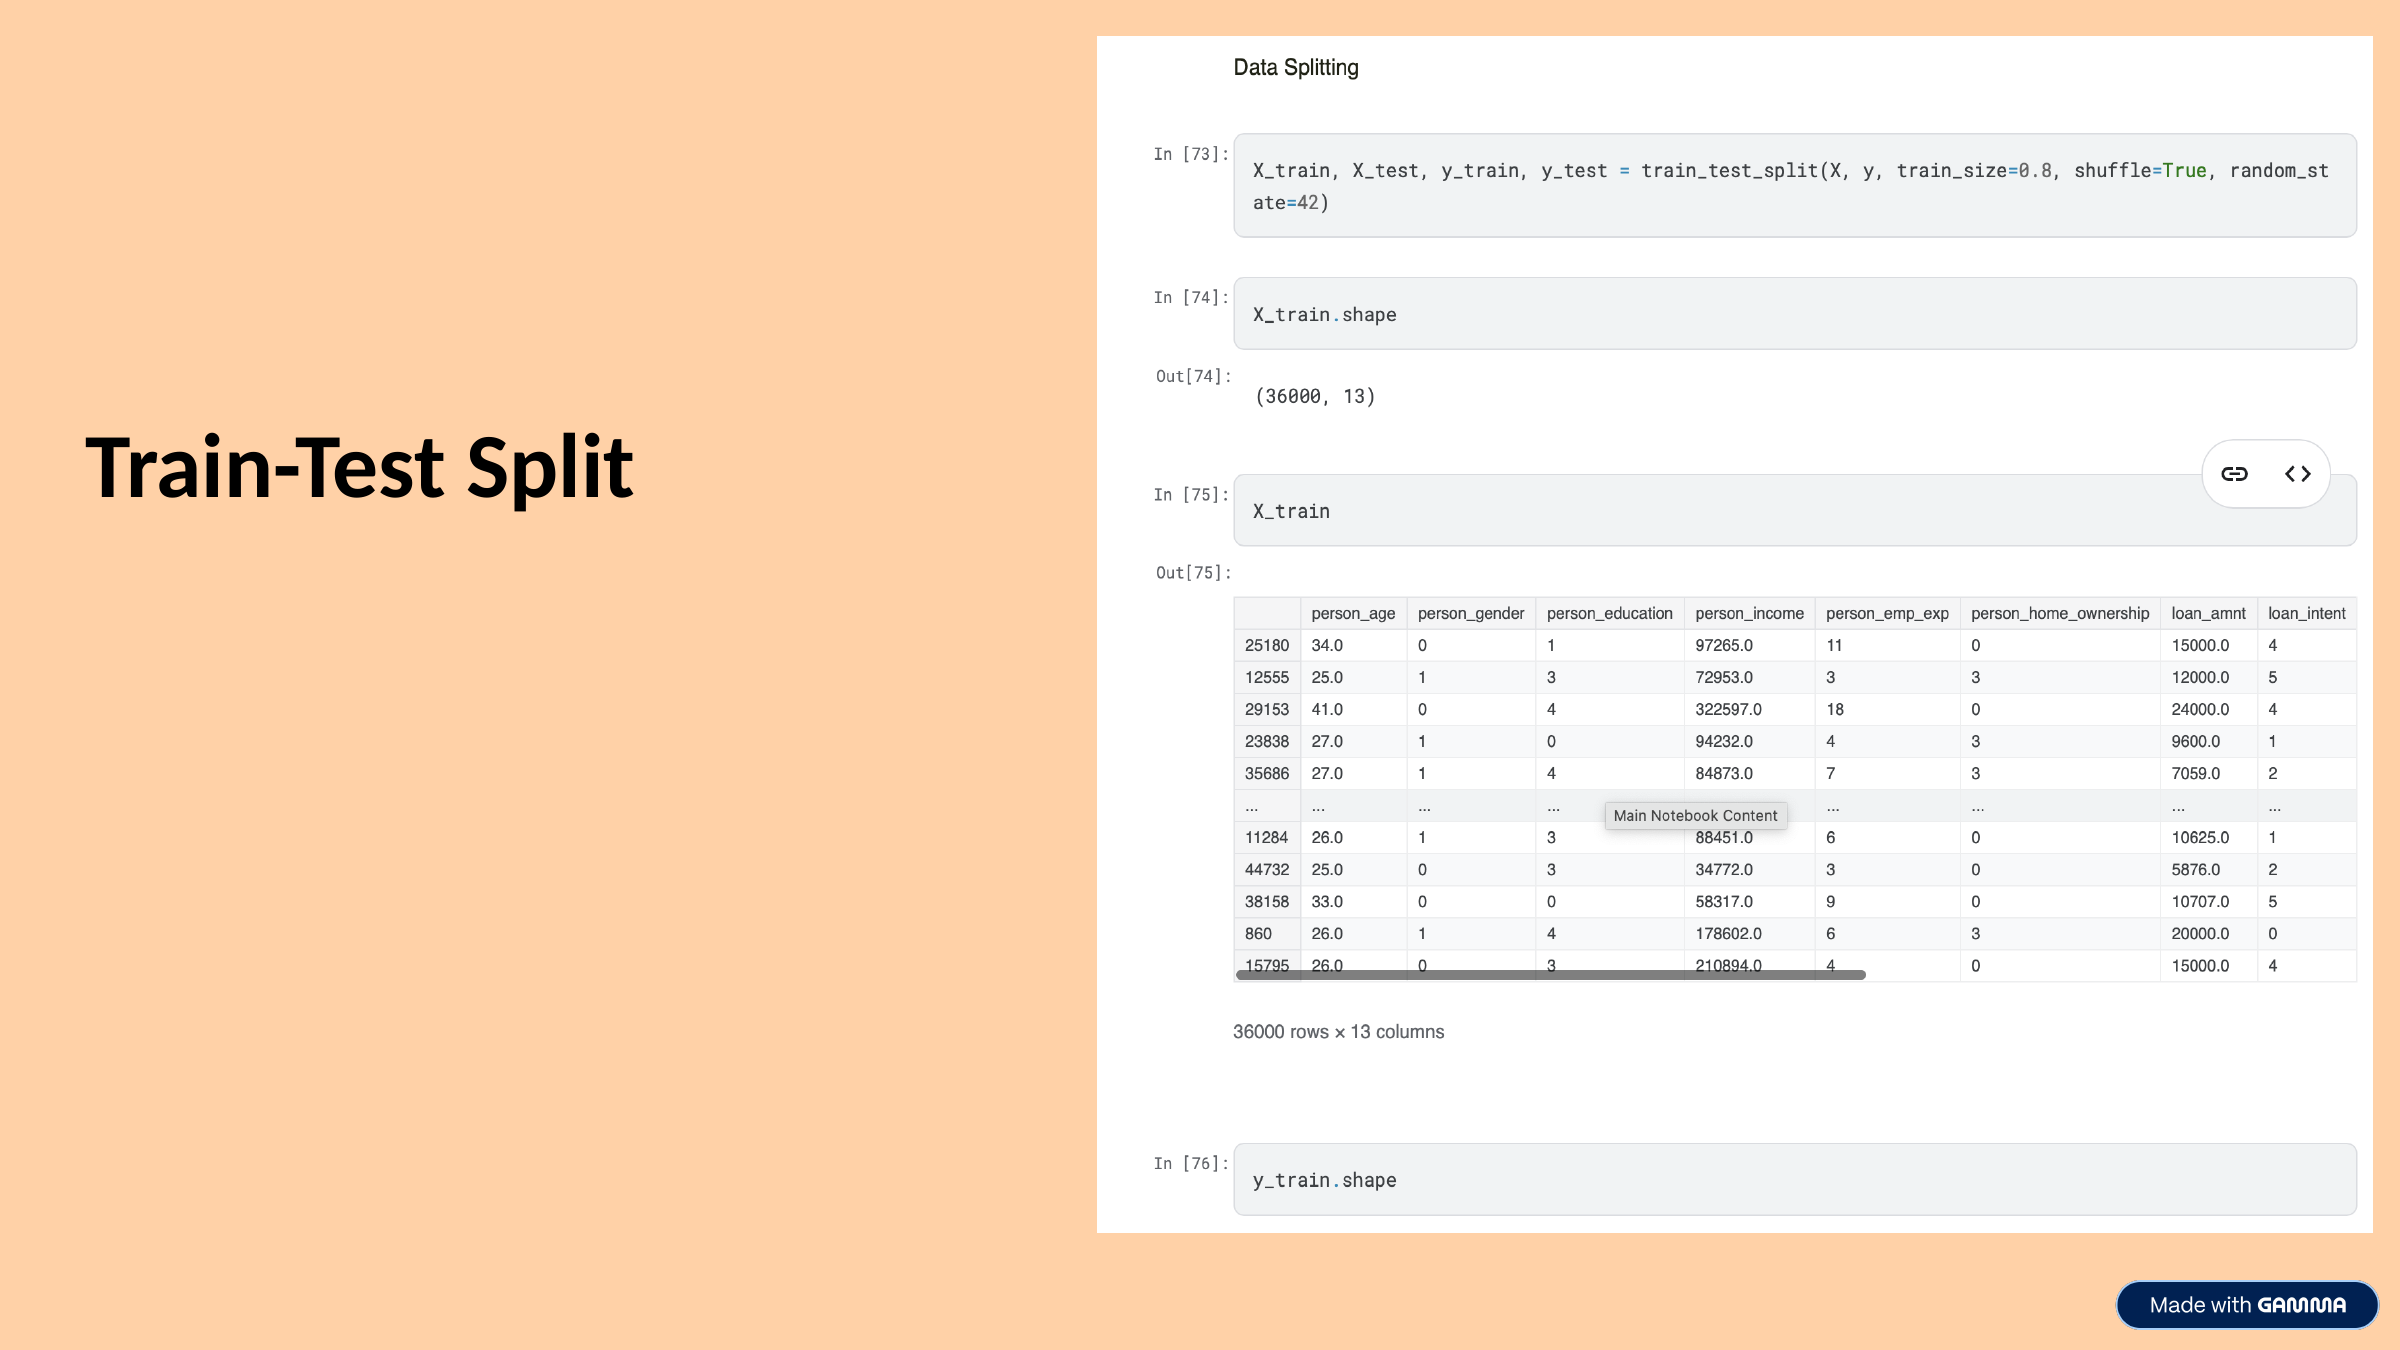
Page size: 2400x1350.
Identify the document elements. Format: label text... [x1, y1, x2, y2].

text_box Train-Test Split [70, 398, 672, 524]
picture [2106, 1271, 2389, 1339]
picture [1097, 35, 2373, 1233]
